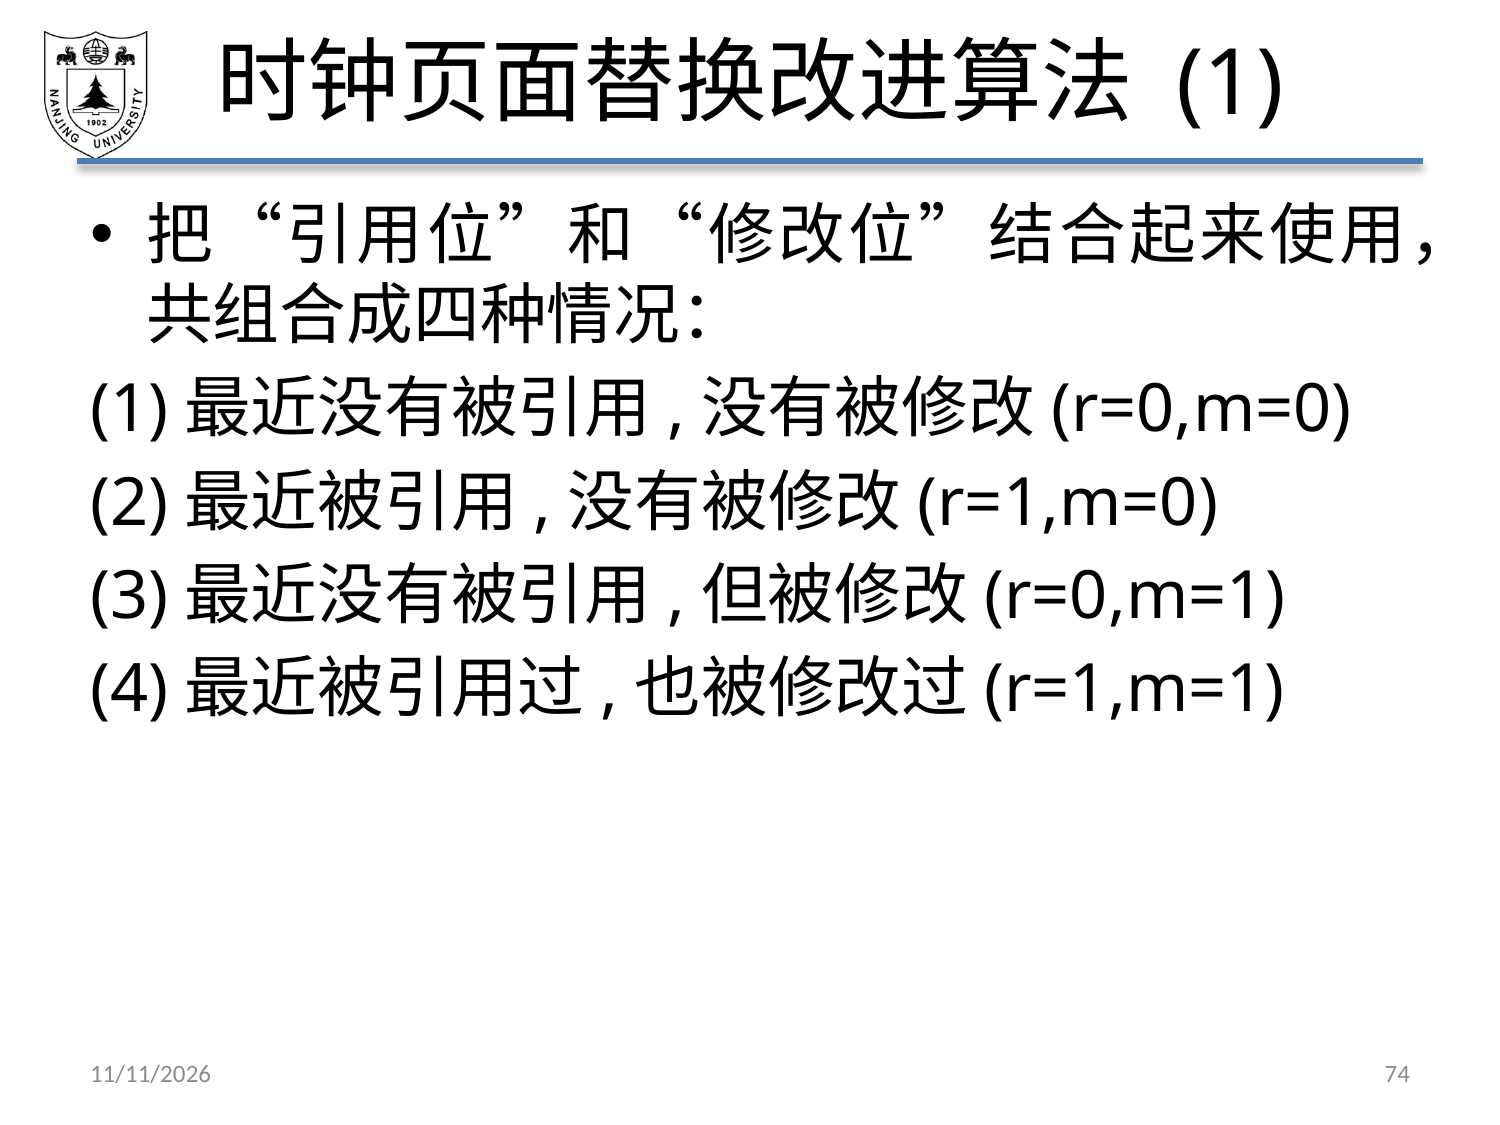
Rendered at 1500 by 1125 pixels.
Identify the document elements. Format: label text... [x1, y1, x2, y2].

list 把“引用位”和“修改位”结合起来使用，共组合成四种情况： (1)最近没有被引用,没有被修改(r=0,m=0) (2)最近被引用,没有被修改(r=1,m=0) (3)最近没有被引用,但被修改(r=0,m=1) (4)最近被引用过,也被修改过(r=1,m=1) [75, 184, 1425, 1005]
picture [41, 30, 75, 161]
slide_number 74 [1074, 1042, 1425, 1103]
title 时钟页面替换改进算法 (1) [75, 0, 1425, 161]
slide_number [75, 1042, 425, 1103]
